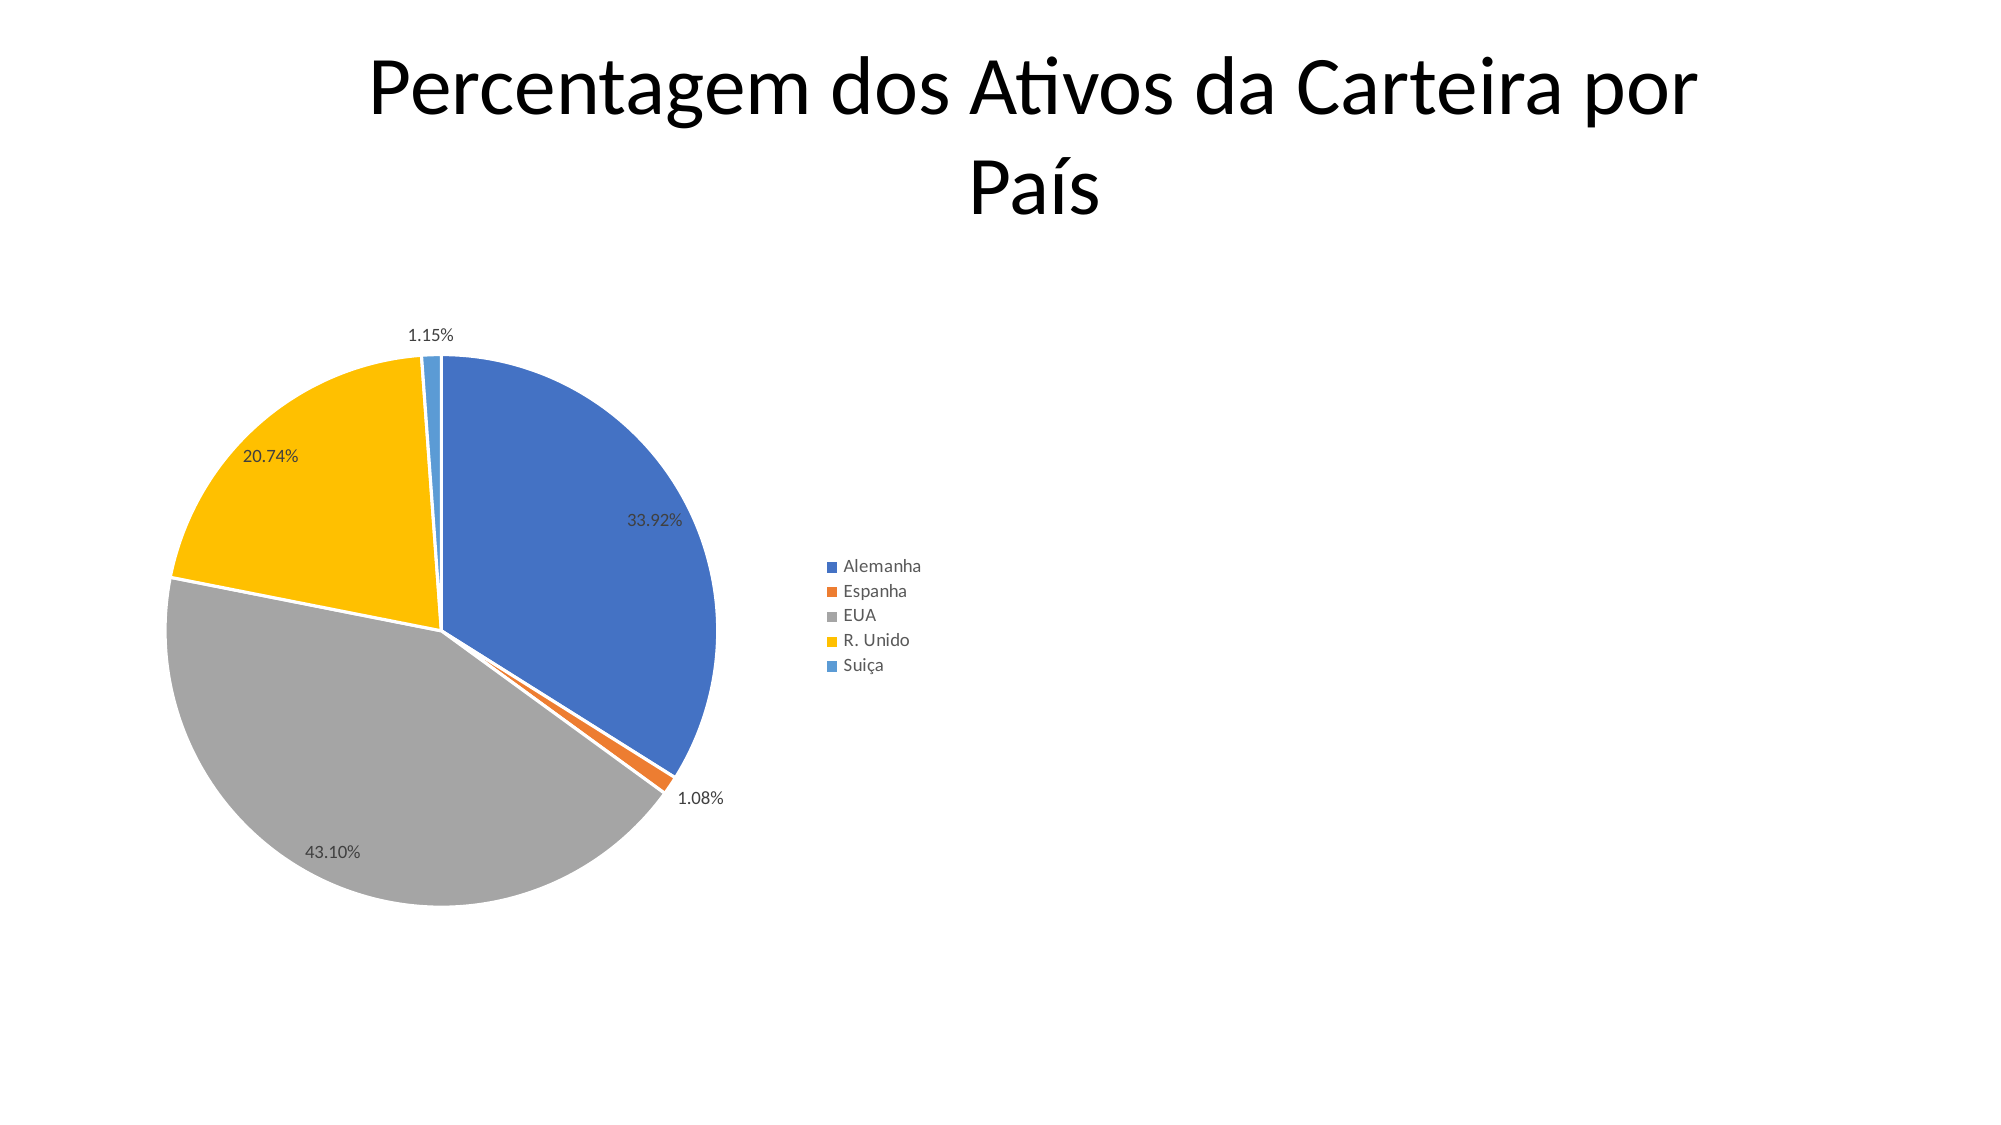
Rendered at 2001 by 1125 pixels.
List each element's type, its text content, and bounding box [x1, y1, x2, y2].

chart [94, 314, 941, 920]
text_box Percentagem dos Ativos da Carteira por País [322, 23, 1748, 239]
